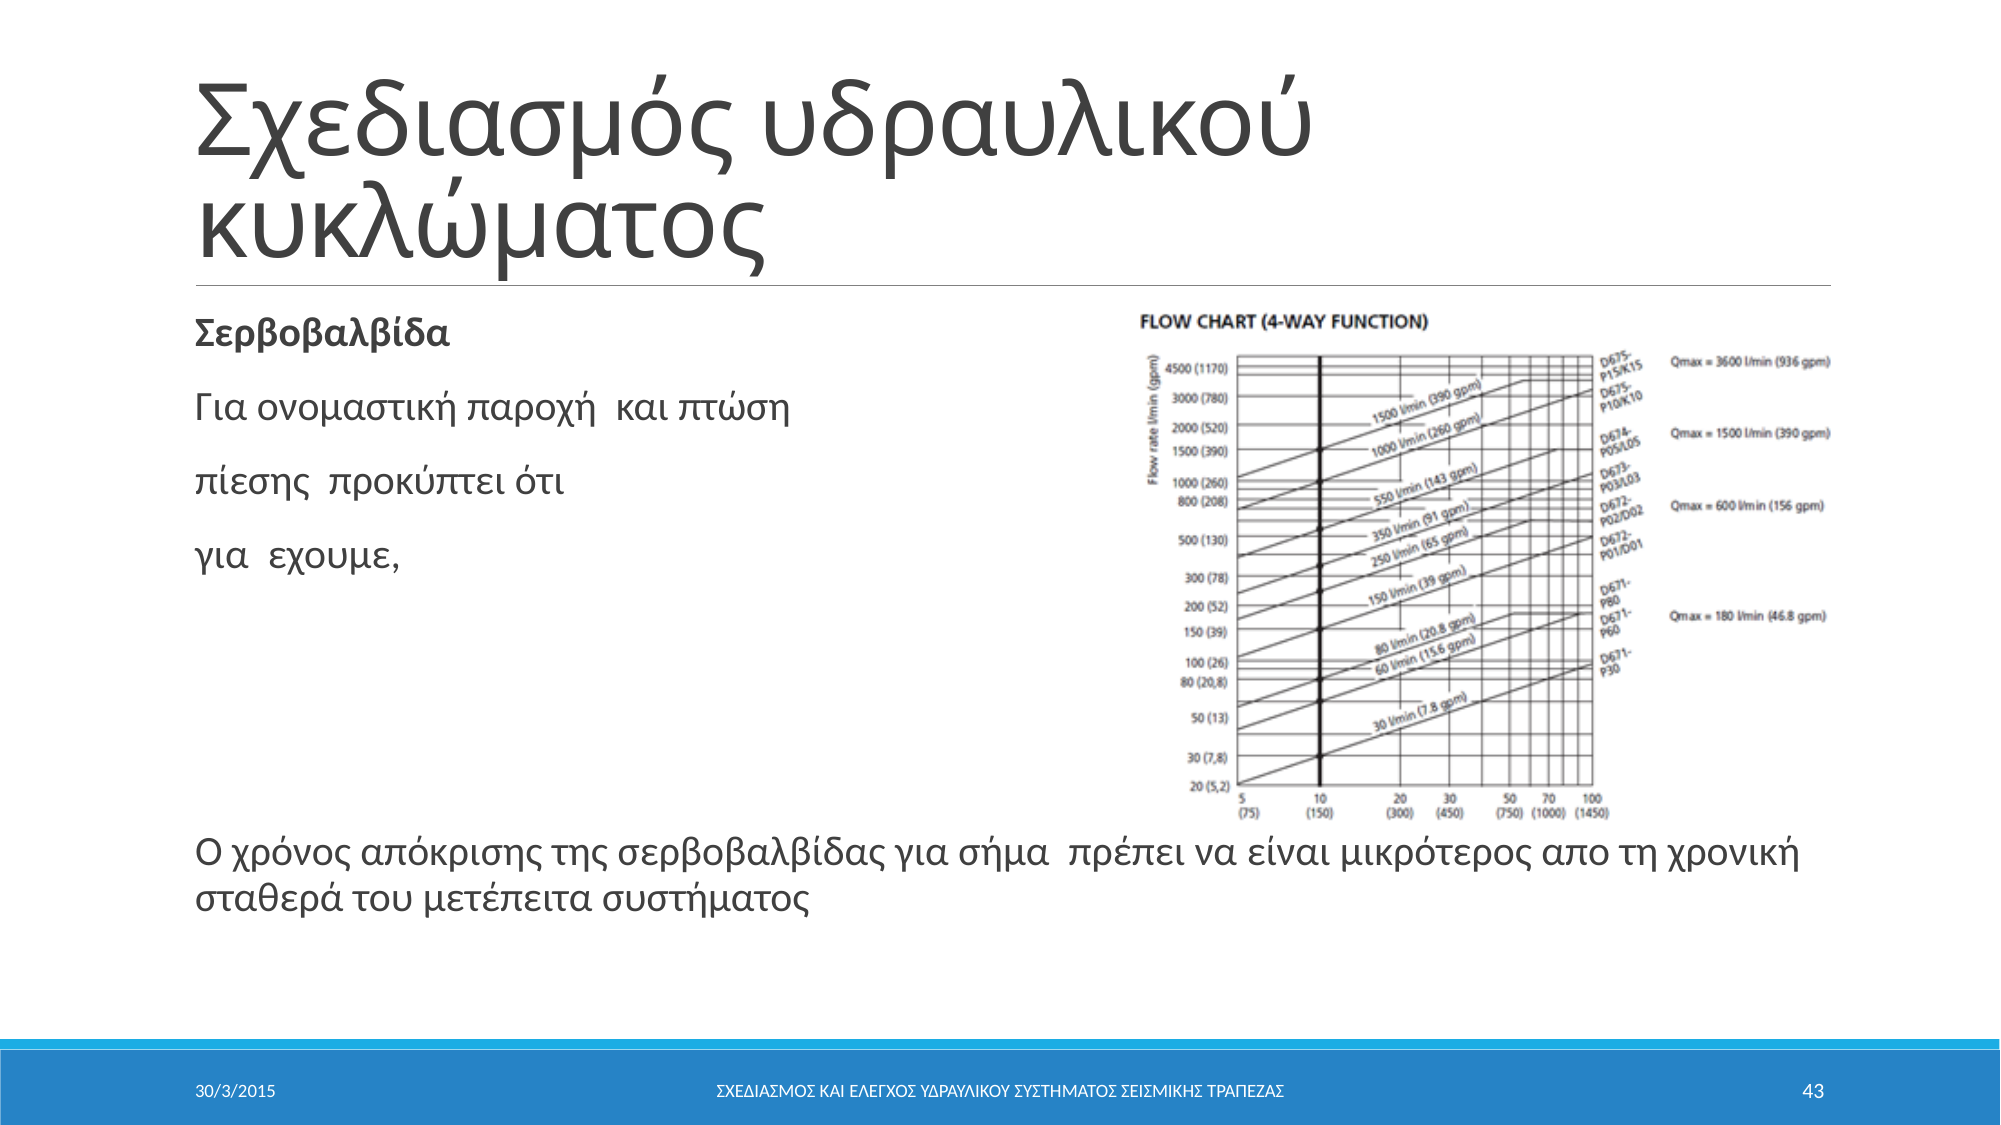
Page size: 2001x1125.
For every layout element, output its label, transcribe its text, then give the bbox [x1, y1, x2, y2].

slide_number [180, 1059, 586, 1120]
slide_number 43 [1624, 1059, 1840, 1120]
footer ΣΧΕΔΙΑΣΜΟΣ ΚΑΙ ΕΛΕΓΧΟΣ ΥΔΡΑΥΛΙΚΟΥ ΣΥΣΤΗΜΑΤΟΣ ΣΕΙΣΜΙΚΗΣ ΤΡΑΠΕΖΑΣ [604, 1059, 1396, 1120]
title Σχεδιασμός υδραυλικού κυκλώματος [180, 47, 1830, 285]
picture [1130, 302, 1840, 824]
